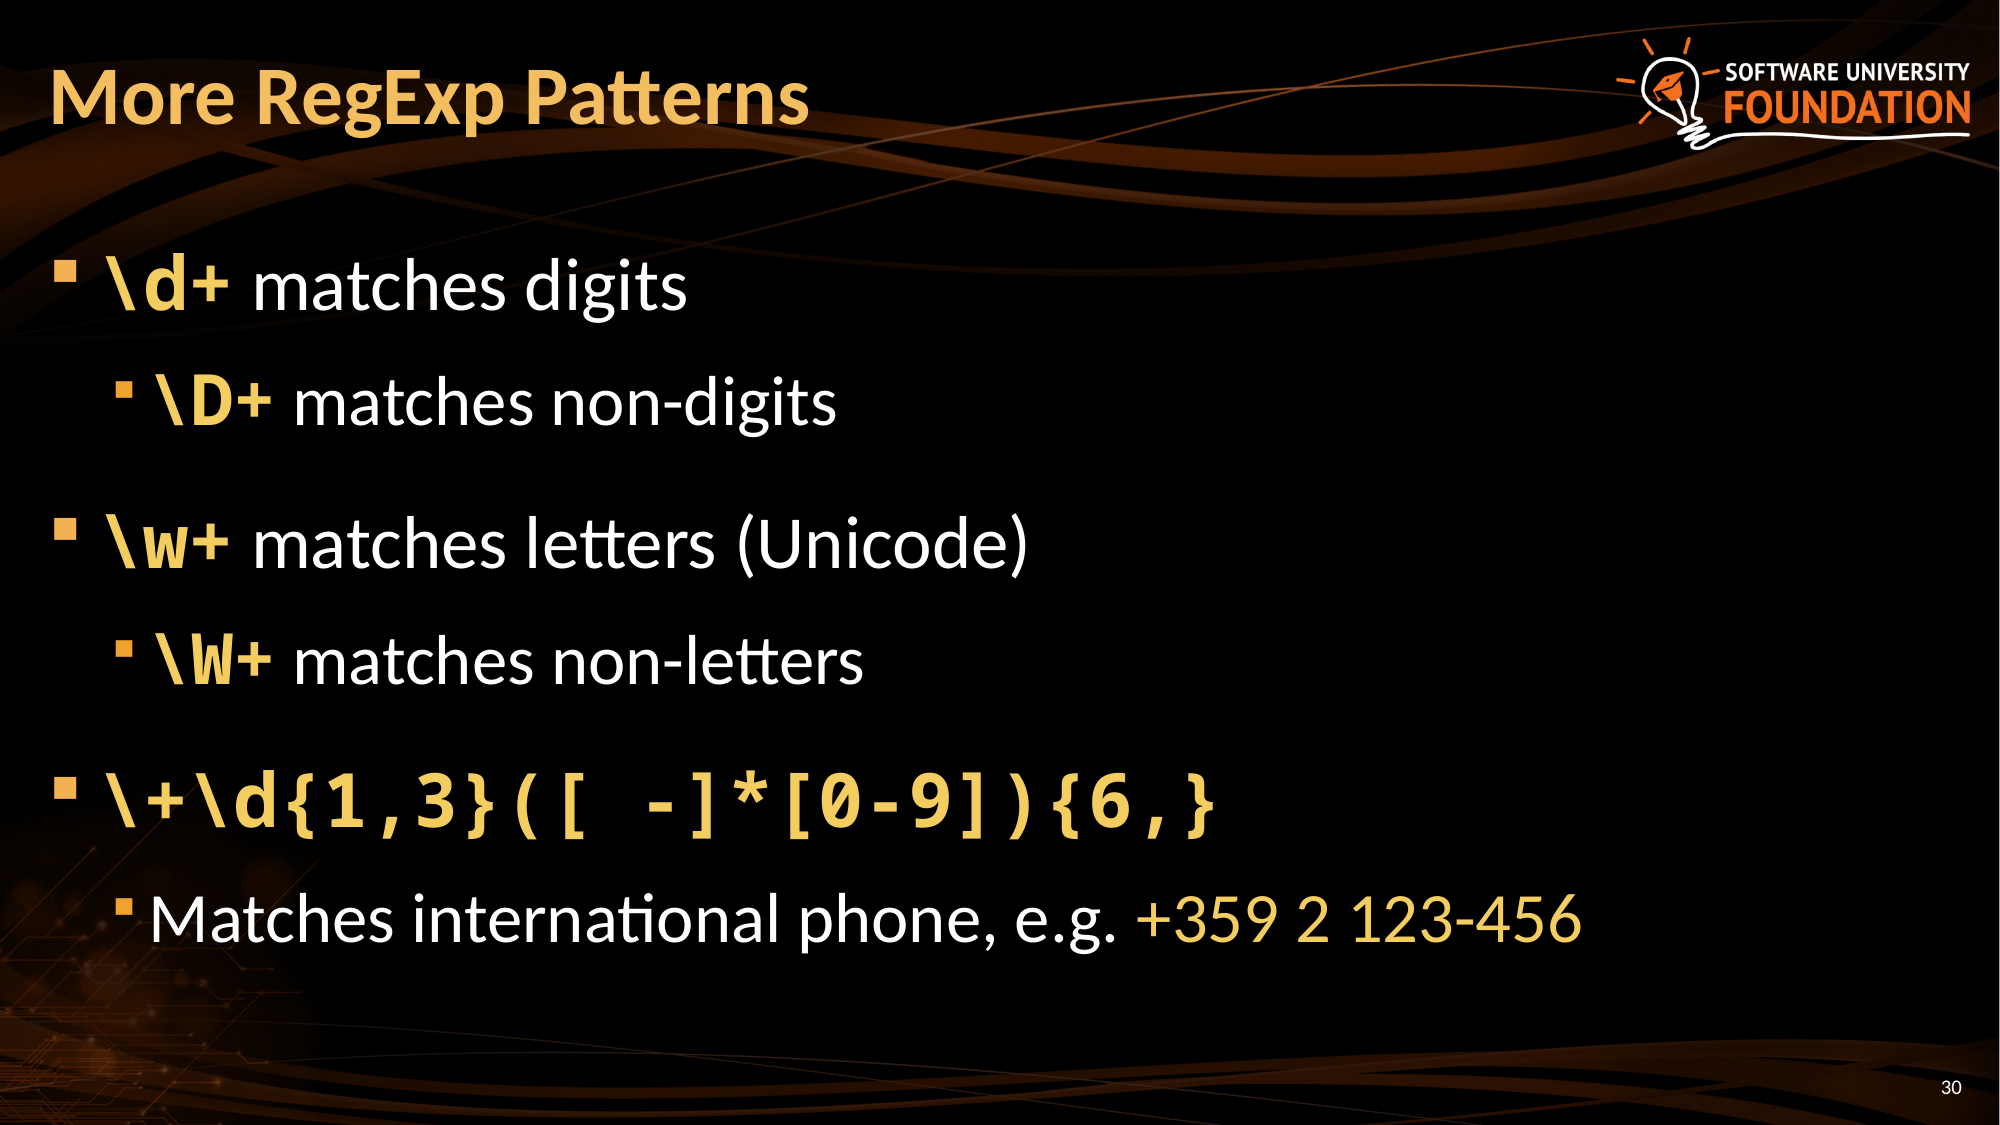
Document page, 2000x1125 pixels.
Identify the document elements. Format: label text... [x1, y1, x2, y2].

list \d+ matches digits \D+ matches non-digits \w+ matches letters (Unicode) \W+ matches non-letters \+\d{1,3}([ -]*[0-9]){6,} Matches international phone, e.g. +359 2 123-456 [31, 224, 1968, 1103]
title More RegExp Patterns [30, 6, 1602, 189]
picture [0, 0, 2000, 1125]
